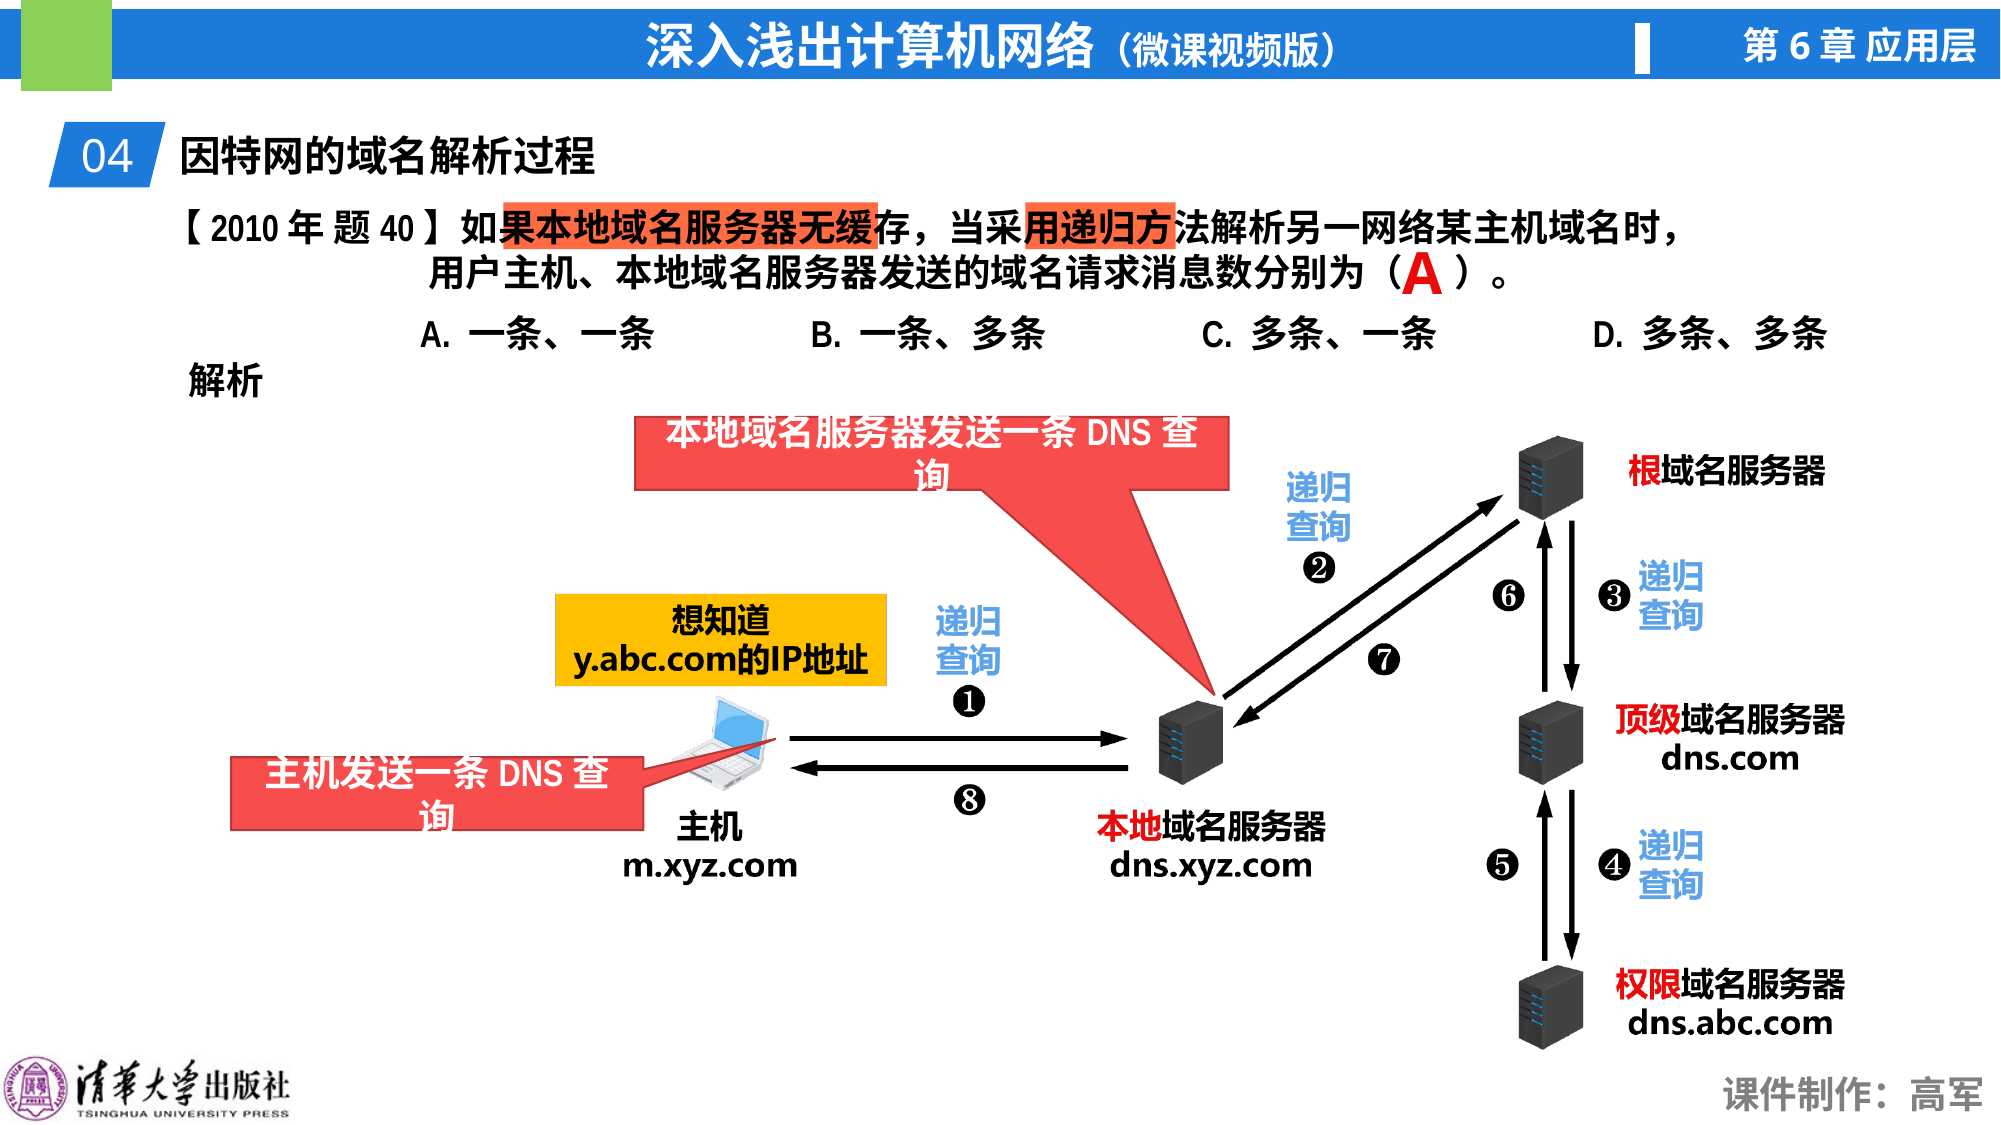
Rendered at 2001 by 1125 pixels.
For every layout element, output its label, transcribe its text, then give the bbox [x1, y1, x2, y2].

picture [553, 435, 1879, 1062]
text_box 本地域名服务器发送一条DNS查询 [634, 415, 1230, 435]
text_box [164, 204, 1950, 356]
picture [0, 1052, 310, 1125]
text_box 主机发送一条DNS查询 [230, 756, 553, 832]
text_box 解析 [188, 356, 328, 402]
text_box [49, 122, 1066, 189]
